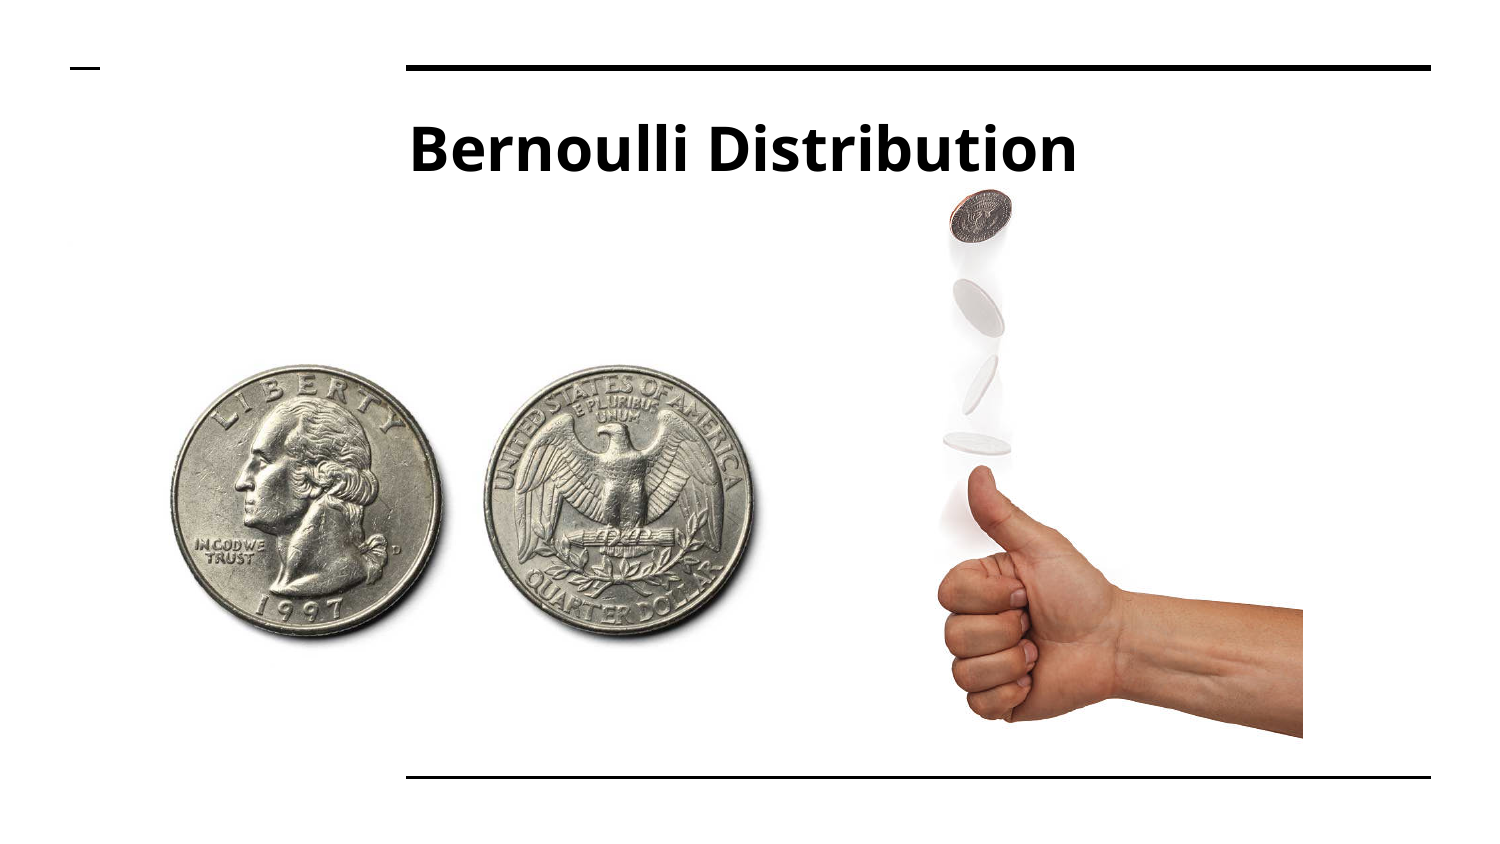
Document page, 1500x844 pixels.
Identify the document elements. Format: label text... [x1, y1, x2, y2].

picture [62, 236, 860, 769]
title Bernoulli Distribution [393, 94, 1431, 199]
picture [918, 179, 1303, 755]
